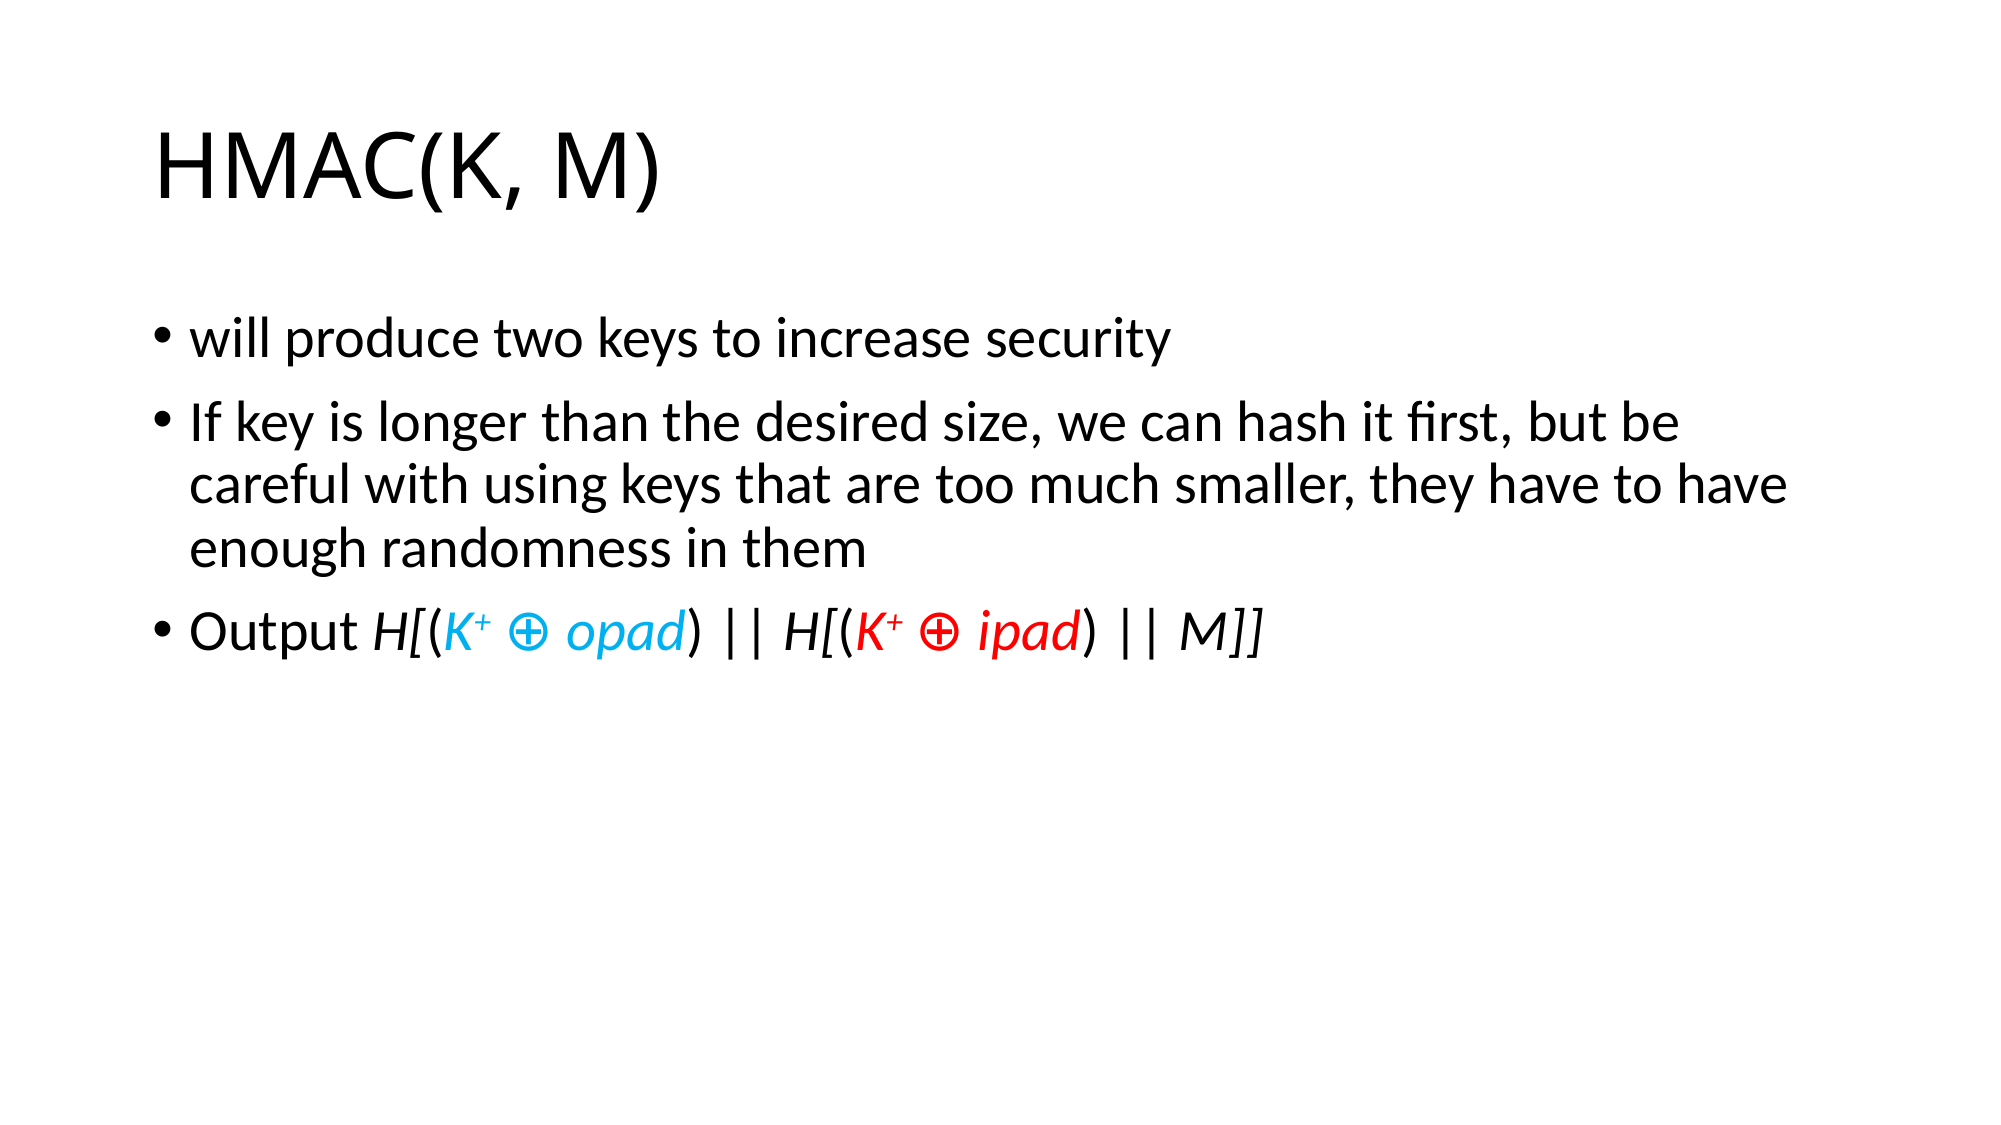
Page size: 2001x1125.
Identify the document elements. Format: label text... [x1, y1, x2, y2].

title HMAC(K, M) [137, 59, 1863, 278]
list will produce two keys to increase security If key is longer than the desired size, we can hash it first, but be careful with using keys that are too much smaller, they have to have enough randomness in them Output H[(K+ ⊕ opad) || H[(K+ ⊕ ipad) || M]] [137, 299, 1863, 1014]
